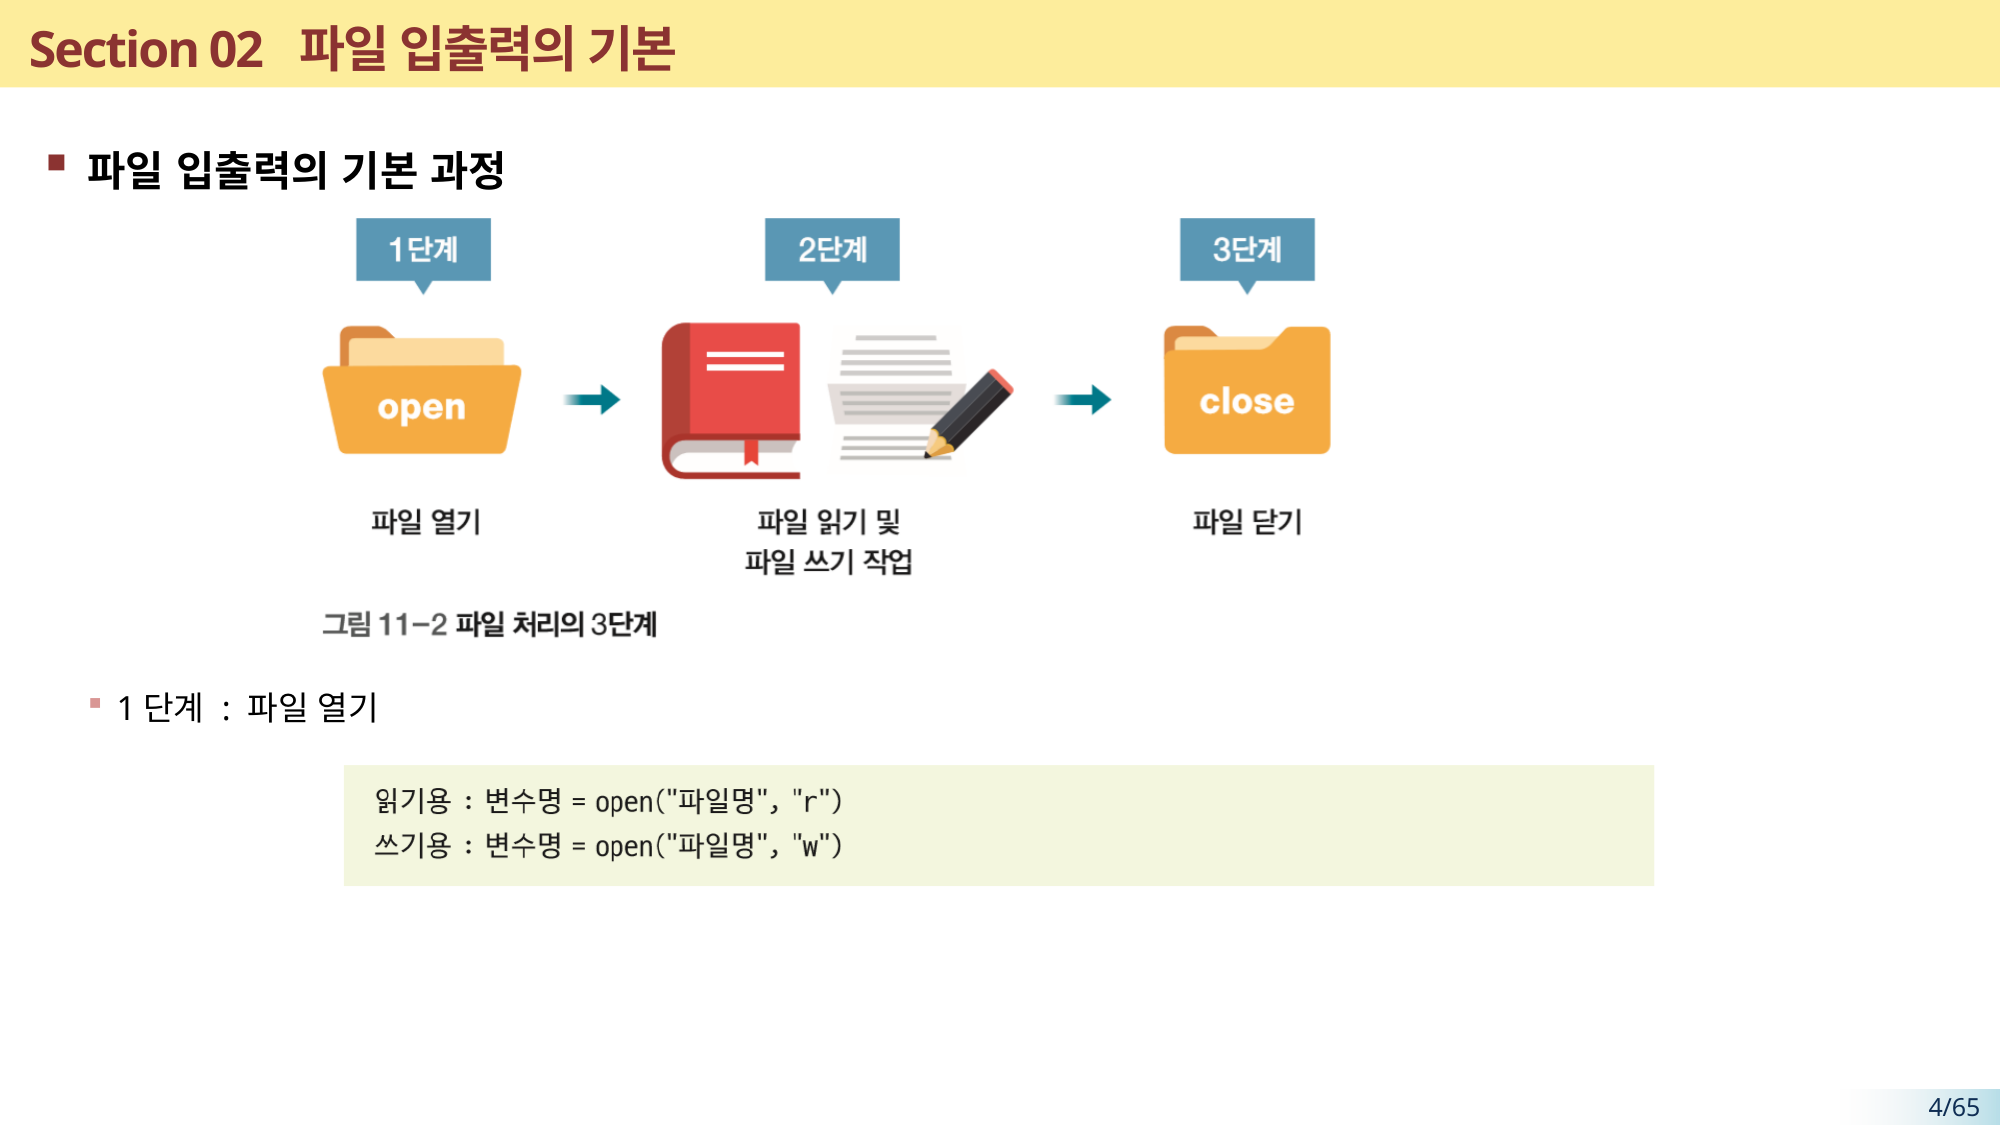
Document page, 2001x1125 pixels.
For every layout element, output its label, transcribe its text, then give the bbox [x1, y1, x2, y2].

list 파일 입출력의 기본 과정 1단계 : 파일 열기 [13, 126, 1975, 1057]
title Section 02 파일 입출력의 기본 [13, 8, 1717, 87]
picture [342, 761, 1655, 888]
picture [320, 215, 1334, 642]
